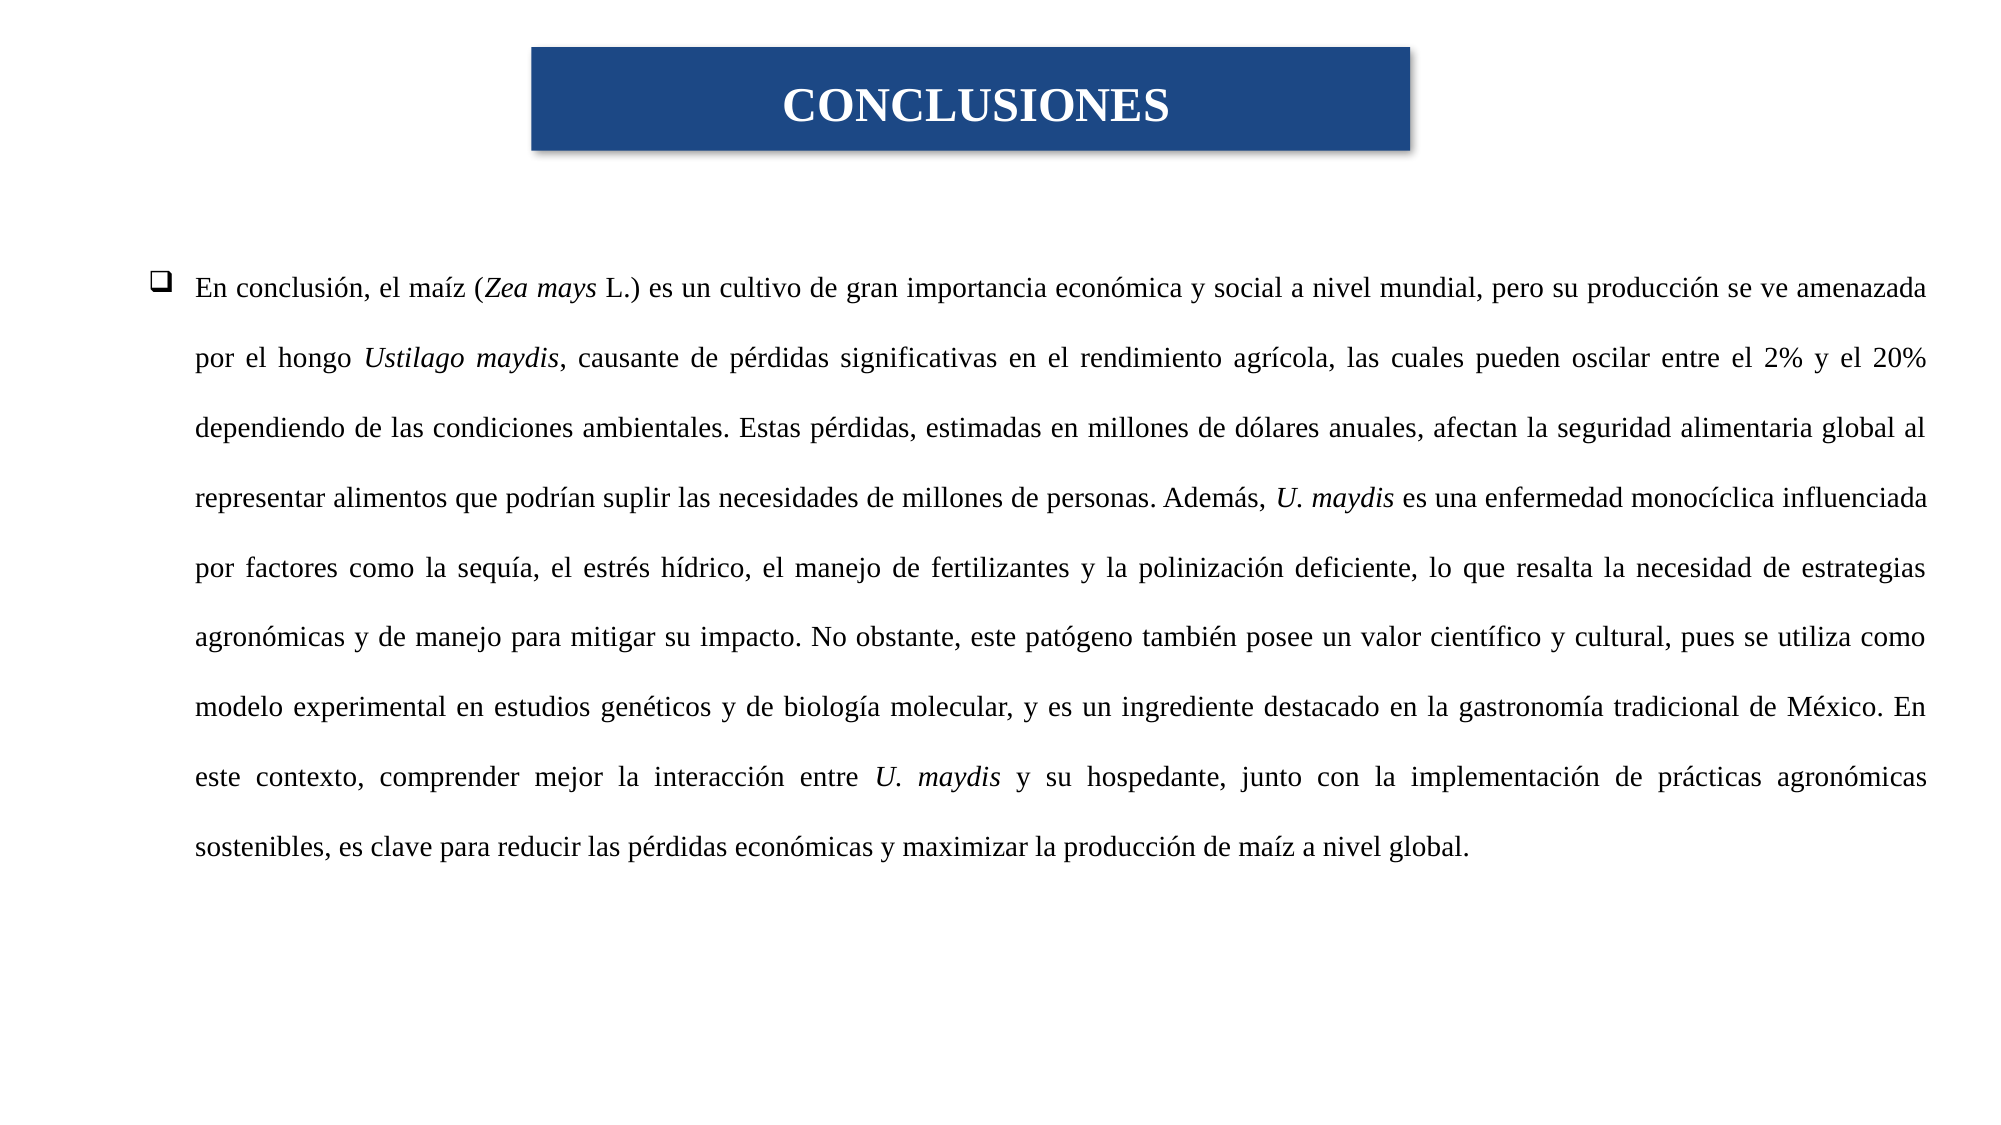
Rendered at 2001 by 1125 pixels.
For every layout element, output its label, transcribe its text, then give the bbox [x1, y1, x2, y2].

text_box En conclusión, el maíz (Zea mays L.) es un cultivo de gran importancia económica y social a nivel mundial, pero su producción se ve amenazada por el hongo Ustilago maydis, causante de pérdidas significativas en el rendimiento agrícola, las cuales pueden oscilar entre el 2% y el 20% dependiendo de las condiciones ambientales. Estas pérdidas, estimadas en millones de dólares anuales, afectan la seguridad alimentaria global al representar alimentos que podrían suplir las necesidades de millones de personas. Además, U. maydis es una enfermedad monocíclica influenciada por factores como la sequía, el estrés hídrico, el manejo de fertilizantes y la polinización deficiente, lo que resalta la necesidad de estrategias agronómicas y de manejo para mitigar su impacto. No obstante, este patógeno también posee un valor científico y cultural, pues se utiliza como modelo experimental en estudios genéticos y de biología molecular, y es un ingrediente destacado en la gastronomía tradicional de México. En este contexto, comprender mejor la interacción entre U. maydis y su hospedante, junto con la implementación de prácticas agronómicas sostenibles, es clave para reducir las pérdidas económicas y maximizar la producción de maíz a nivel global. [133, 225, 1944, 870]
text_box CONCLUSIONES [569, 36, 1384, 139]
text_box [530, 46, 1411, 152]
